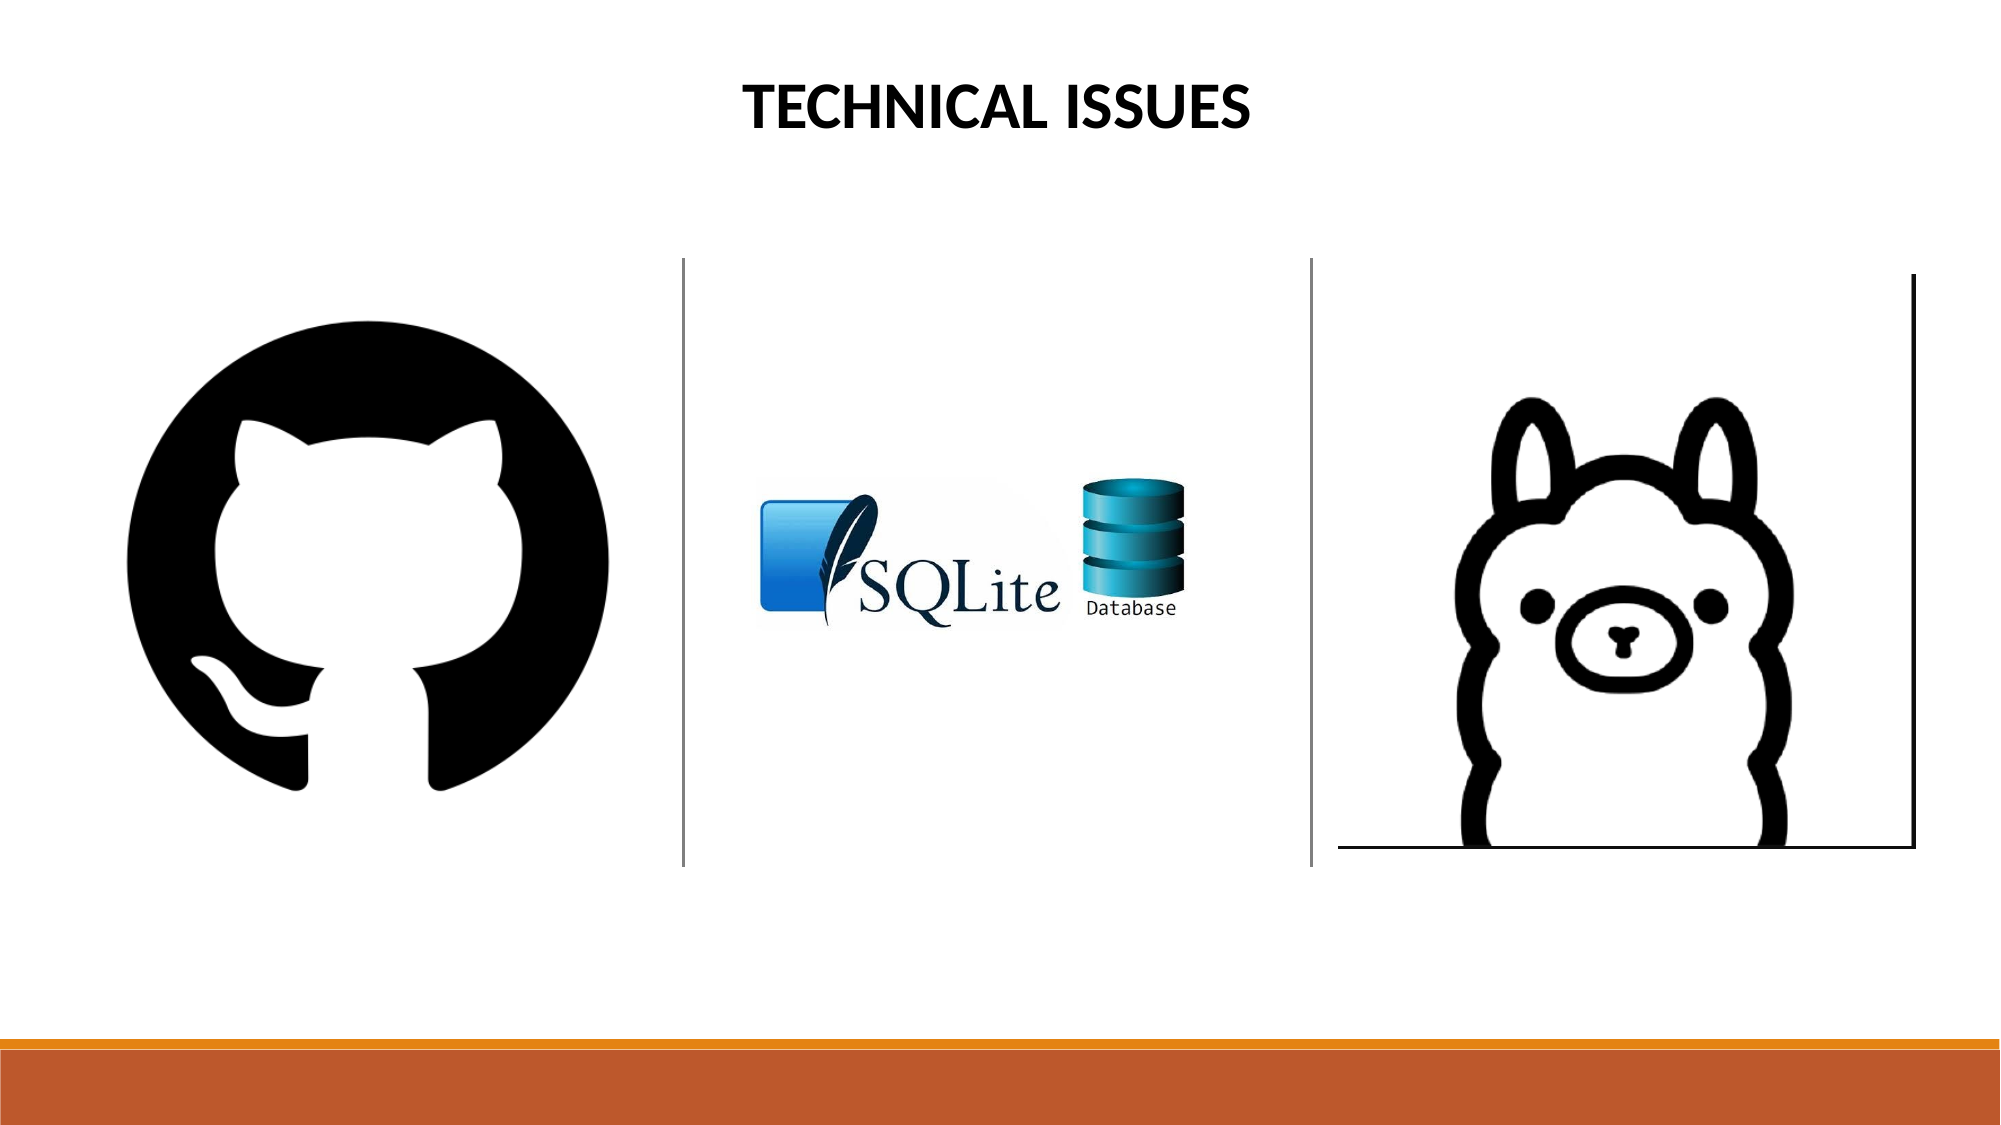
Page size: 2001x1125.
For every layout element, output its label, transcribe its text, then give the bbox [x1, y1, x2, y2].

text_box TECHNICAL ISSUES [497, 54, 1497, 150]
picture [1338, 274, 1917, 850]
picture [706, 438, 1288, 686]
picture [78, 272, 657, 851]
